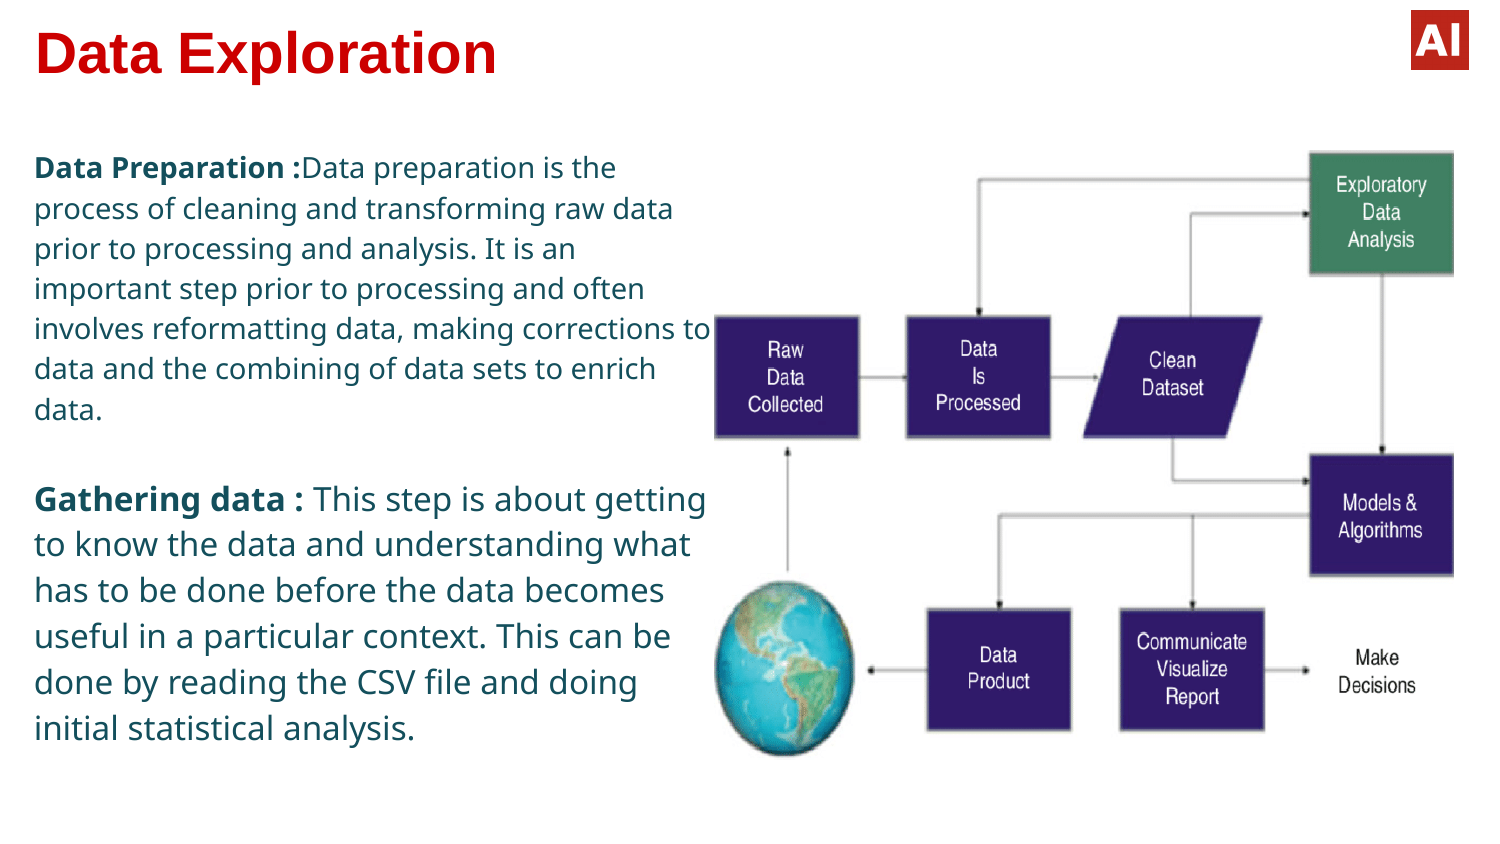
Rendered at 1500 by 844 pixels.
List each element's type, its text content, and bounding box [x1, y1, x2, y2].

list Data Preparation :Data preparation is the process of cleaning and transforming raw data prior to processing and analysis. It is an important step prior to processing and often involves reformatting data, making corrections to data and the combining of data sets to enrich data. Gathering data : This step is about getting to know the data and understanding what has to be done before the data becomes useful in a particular context. This can be done by reading the CSV file and doing initial statistical analysis. [0, 129, 733, 828]
picture [1411, 10, 1469, 70]
picture [713, 149, 1454, 760]
title Data Exploration [20, 0, 1327, 97]
